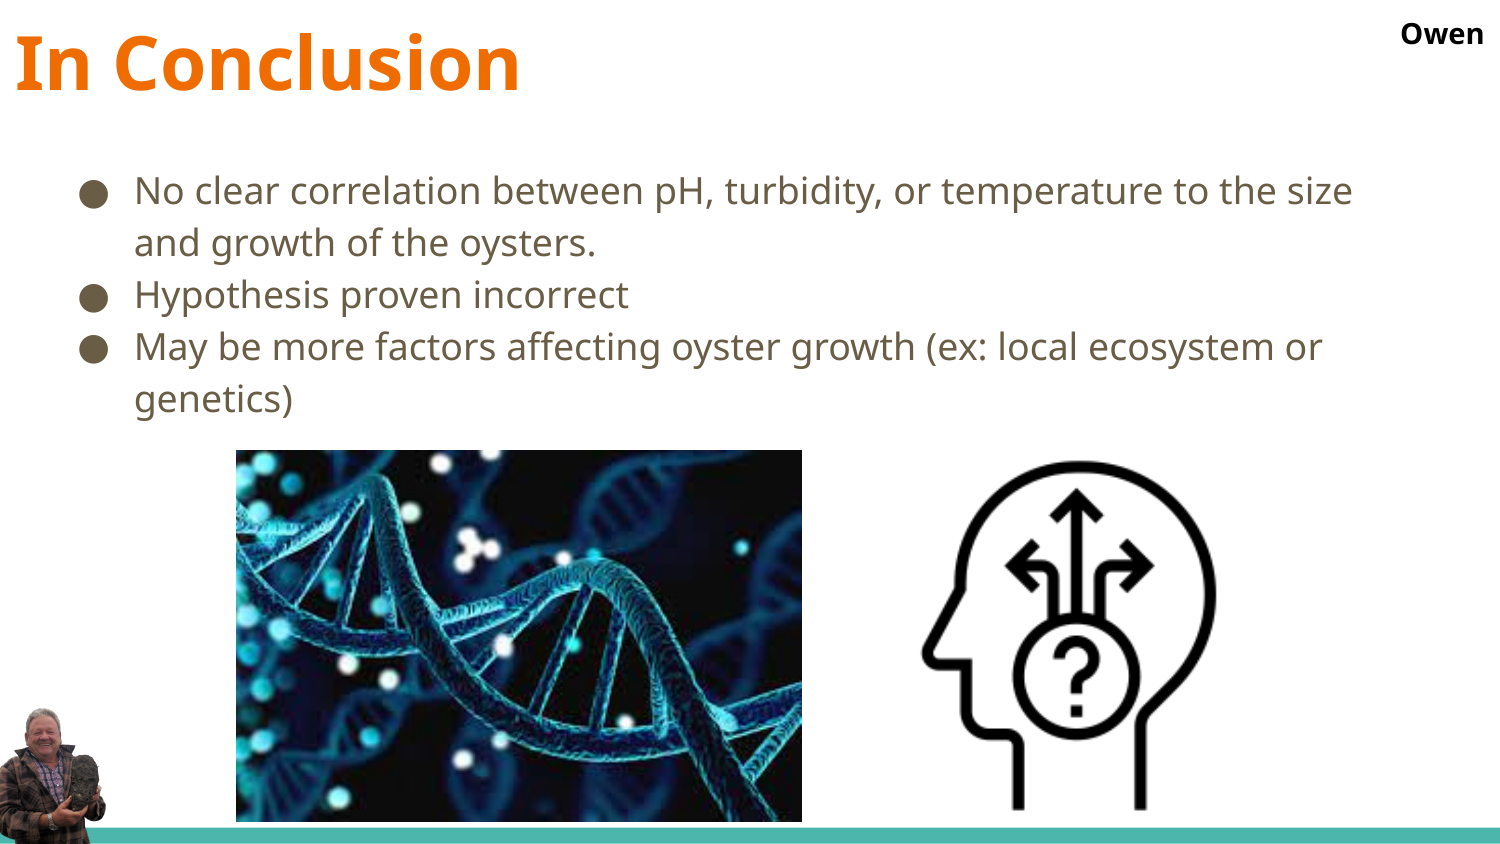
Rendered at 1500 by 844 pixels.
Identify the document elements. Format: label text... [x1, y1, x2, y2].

picture [236, 450, 802, 822]
picture [0, 697, 147, 844]
list No clear correlation between pH, turbidity, or temperature to the size and growth of the oysters. Hypothesis proven incorrect May be more factors affecting oyster growth (ex: local ecosystem or genetics) [43, 145, 1438, 844]
text_box Owen [1381, 0, 1500, 65]
picture [891, 450, 1263, 822]
title In Conclusion [0, 0, 1500, 154]
